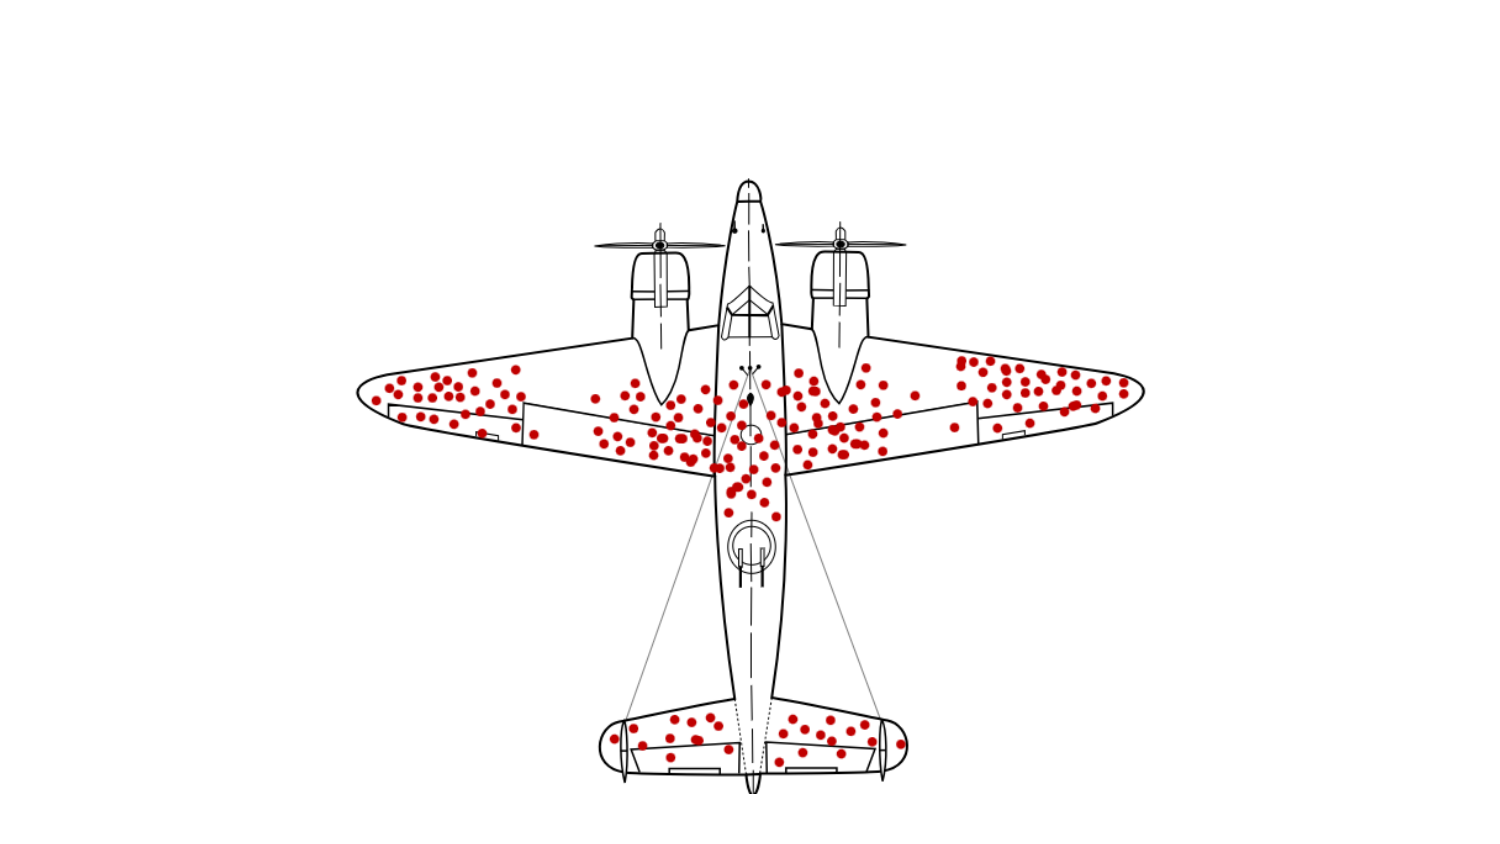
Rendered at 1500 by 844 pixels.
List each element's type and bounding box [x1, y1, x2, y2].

picture [346, 166, 1154, 794]
